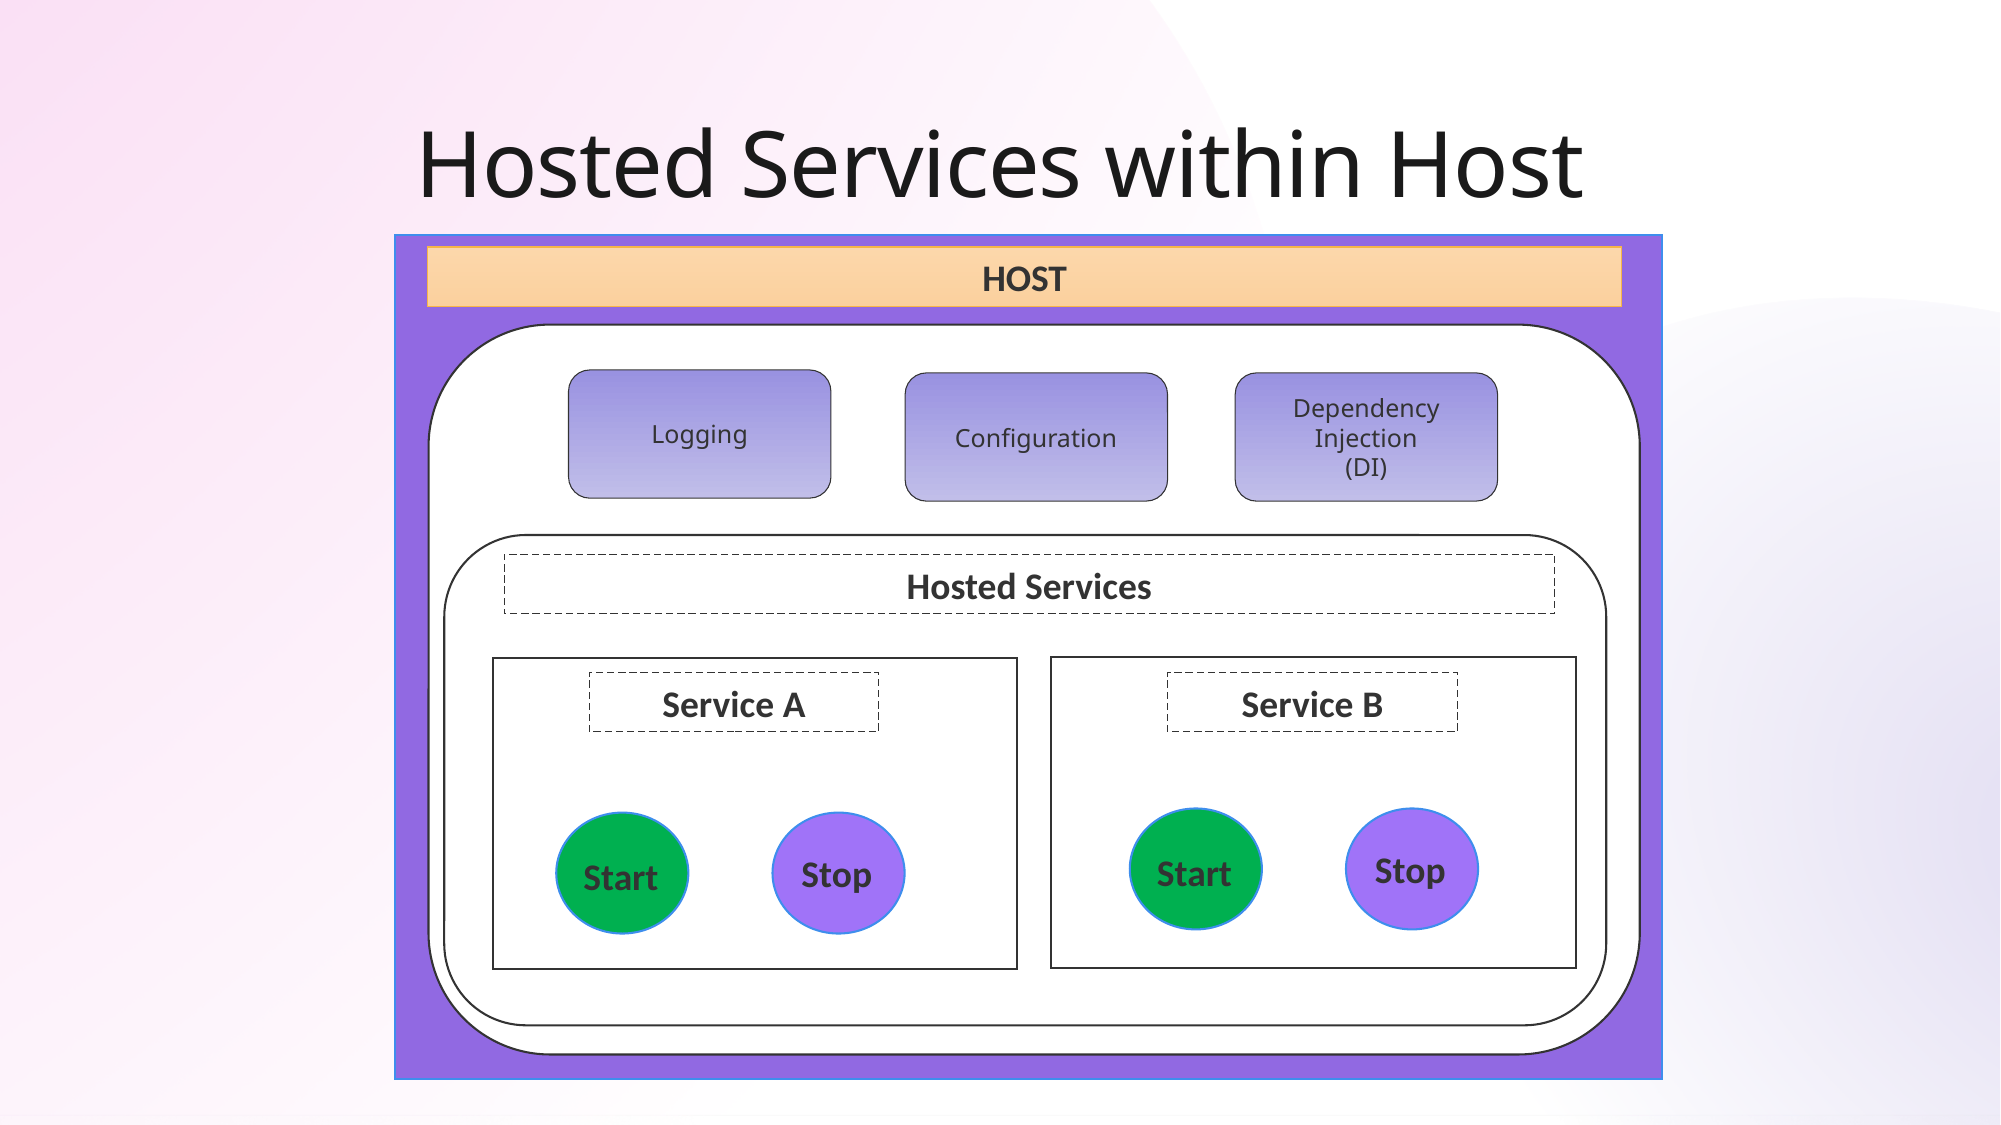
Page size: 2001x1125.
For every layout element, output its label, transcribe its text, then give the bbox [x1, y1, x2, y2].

picture [0, 0, 2001, 1125]
text_box Configuration [904, 372, 1169, 502]
text_box HOST [427, 246, 1622, 307]
text_box Service A [589, 672, 879, 732]
text_box [771, 811, 906, 935]
text_box Logging [567, 369, 832, 499]
text_box Hosted Services [504, 554, 1555, 614]
text_box [1128, 807, 1263, 931]
text_box [1050, 656, 1577, 969]
text_box Dependency Injection (DI) [1234, 372, 1499, 502]
text_box Stop [1360, 838, 1468, 899]
text_box [492, 657, 1018, 970]
title Hosted Services within Host [99, 99, 1900, 235]
text_box Service B [1167, 672, 1458, 732]
text_box Stop [786, 842, 895, 903]
text_box [555, 811, 690, 935]
text_box Start [568, 845, 676, 906]
text_box [443, 533, 1608, 1027]
text_box [1344, 807, 1480, 931]
text_box Start [1142, 841, 1250, 902]
text_box [394, 234, 1663, 1080]
text_box [427, 323, 1641, 1056]
